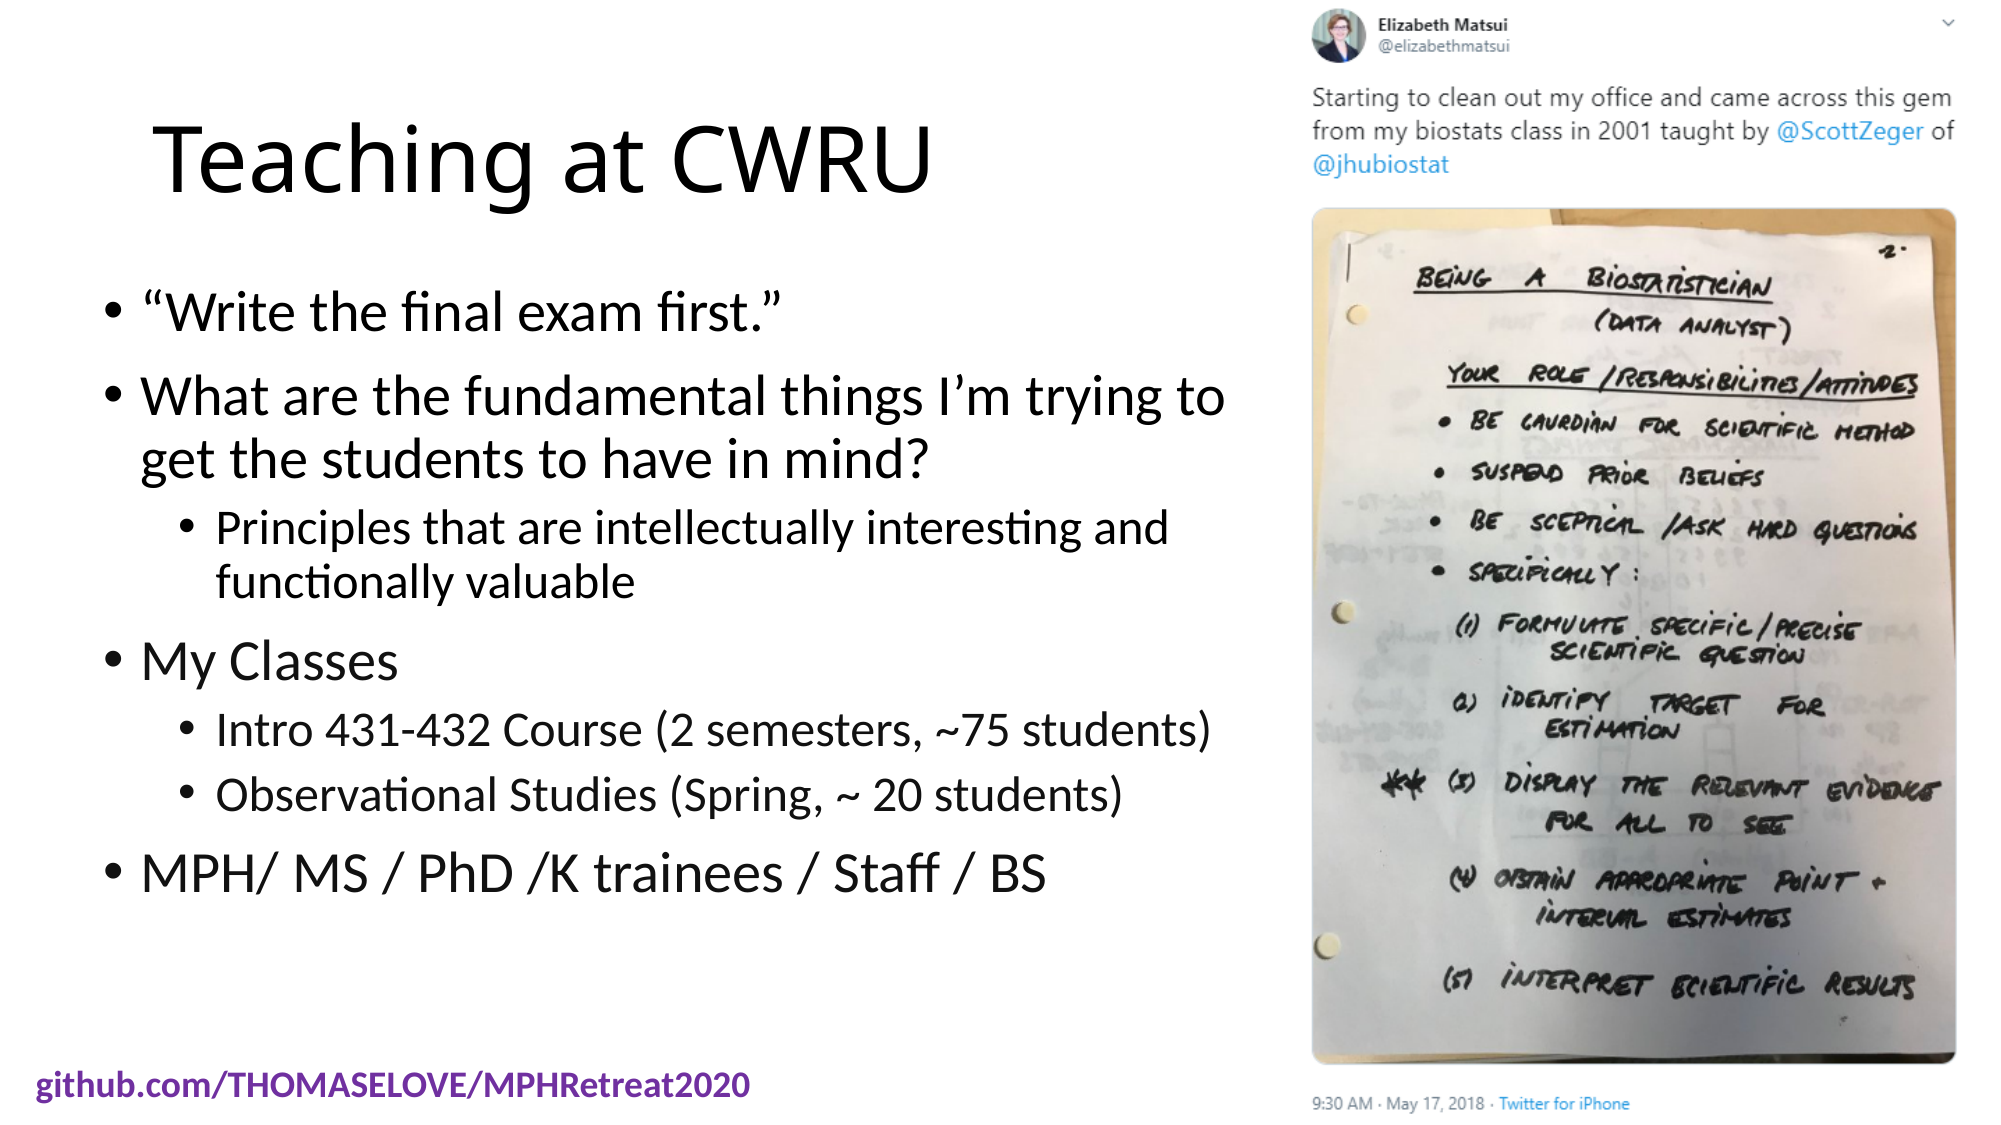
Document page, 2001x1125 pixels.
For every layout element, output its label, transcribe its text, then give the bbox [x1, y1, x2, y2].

text_box github.com/THOMASELOVE/MPHRetreat2020 [20, 1052, 1022, 1113]
title Teaching at CWRU [137, 54, 1238, 272]
list “Write the final exam first.” What are the fundamental things I’m trying to get the students to have in mind? Principles that are intellectually interesting and functionally valuable My Classes Intro 431-432 Course (2 semesters, ~75 students) Observational Studies (Spring, ~ 20 students) MPH/ MS / PhD /K trainees / Staff / BS [88, 274, 1249, 1084]
picture [1305, 0, 1964, 1125]
